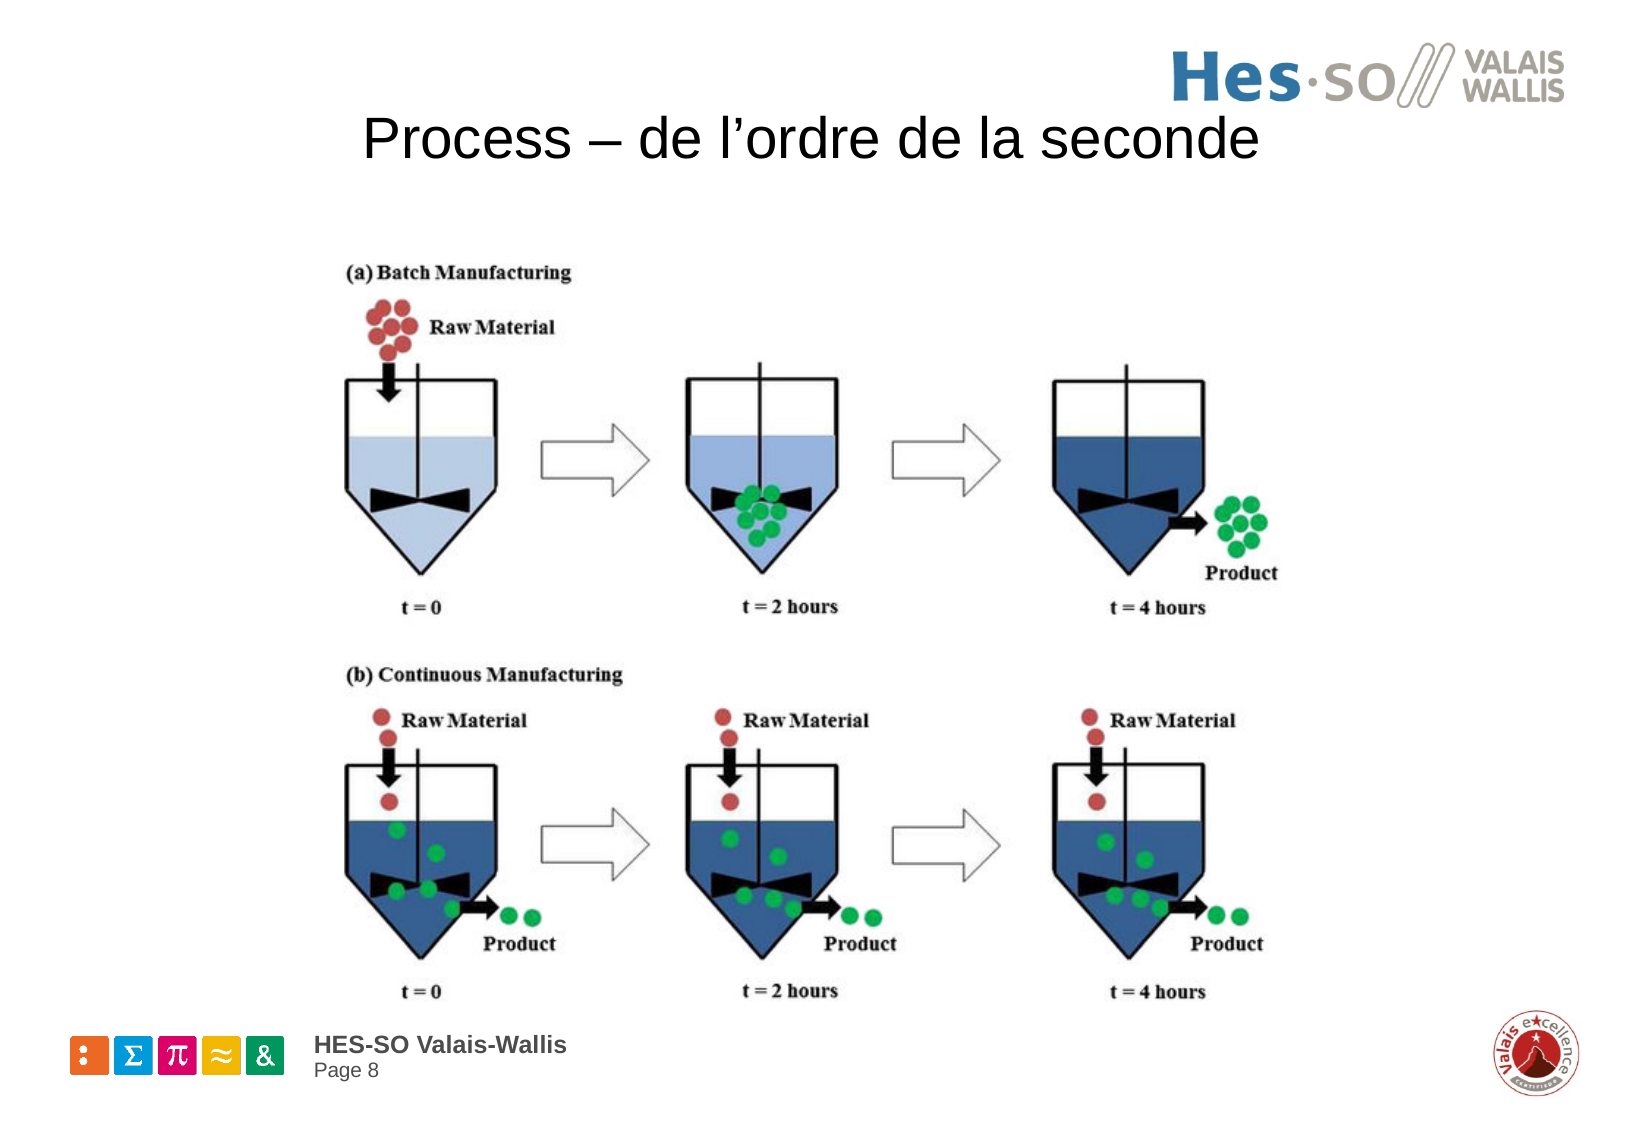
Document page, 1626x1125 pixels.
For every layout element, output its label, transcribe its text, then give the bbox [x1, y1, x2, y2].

picture [70, 1036, 114, 1075]
picture [1173, 42, 1564, 108]
picture [126, 1059, 140, 1065]
picture [1491, 1008, 1581, 1098]
picture [126, 1046, 141, 1057]
picture [153, 1036, 284, 1075]
title Process – de l’ordre de la seconde [81, 45, 1544, 233]
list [343, 263, 1281, 1006]
